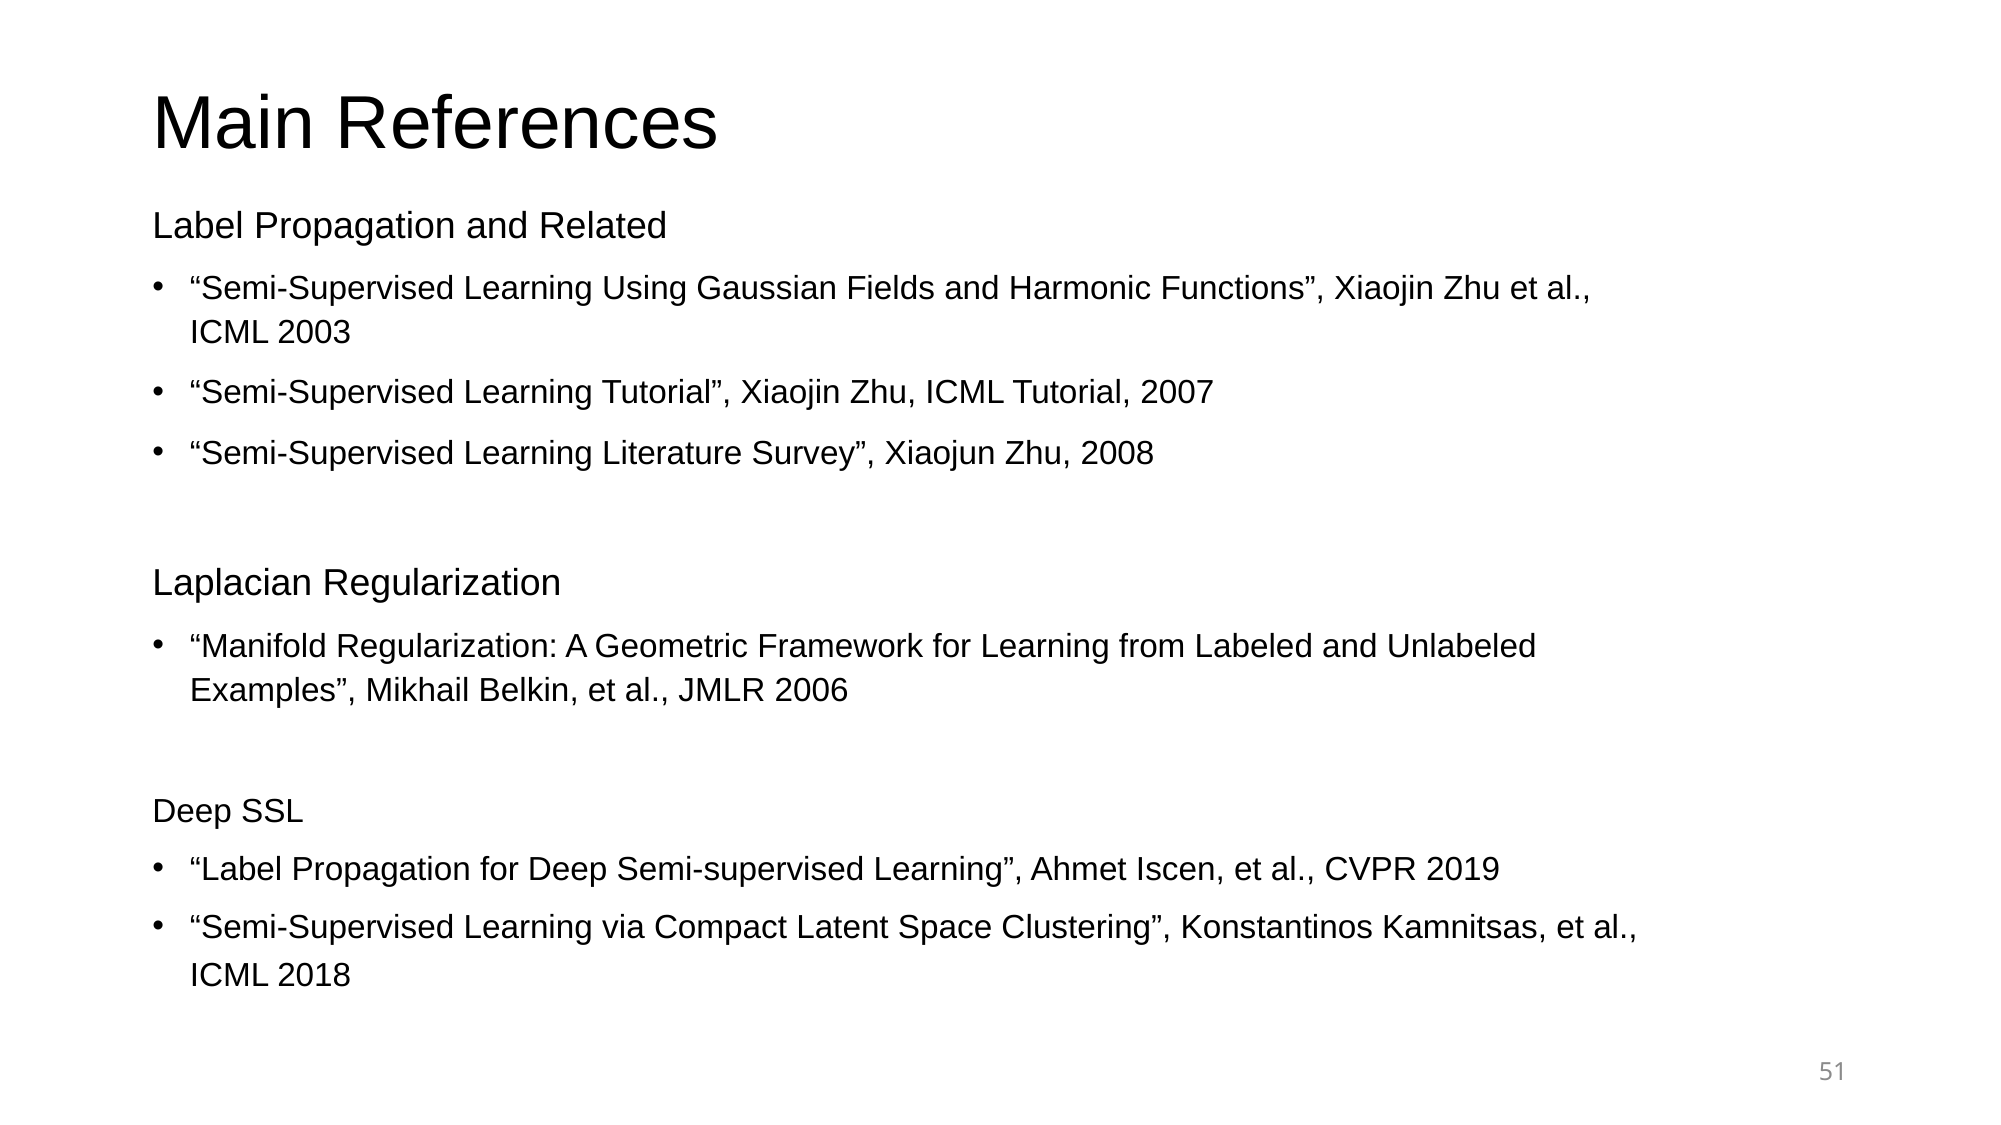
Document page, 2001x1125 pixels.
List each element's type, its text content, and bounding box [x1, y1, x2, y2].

slide_number 51 [1412, 1042, 1863, 1103]
list Label Propagation and Related “Semi-Supervised Learning Using Gaussian Fields and Harmonic Functions”, Xiaojin Zhu et al., ICML 2003 “Semi-Supervised Learning Tutorial”, Xiaojin Zhu, ICML Tutorial, 2007 “Semi-Supervised Learning Literature Survey”, Xiaojun Zhu, 2008 Laplacian Regularization “Manifold Regularization: A Geometric Framework for Learning from Labeled and Unlabeled Examples”, Mikhail Belkin, et al., JMLR 2006 Deep SSL “Label Propagation for Deep Semi-supervised Learning”, Ahmet Iscen, et al., CVPR 2019 “Semi-Supervised Learning via Compact Latent Space Clustering”, Konstantinos Kamnitsas, et al., ICML 2018 [137, 188, 1690, 1066]
title Main References [137, 59, 1863, 189]
